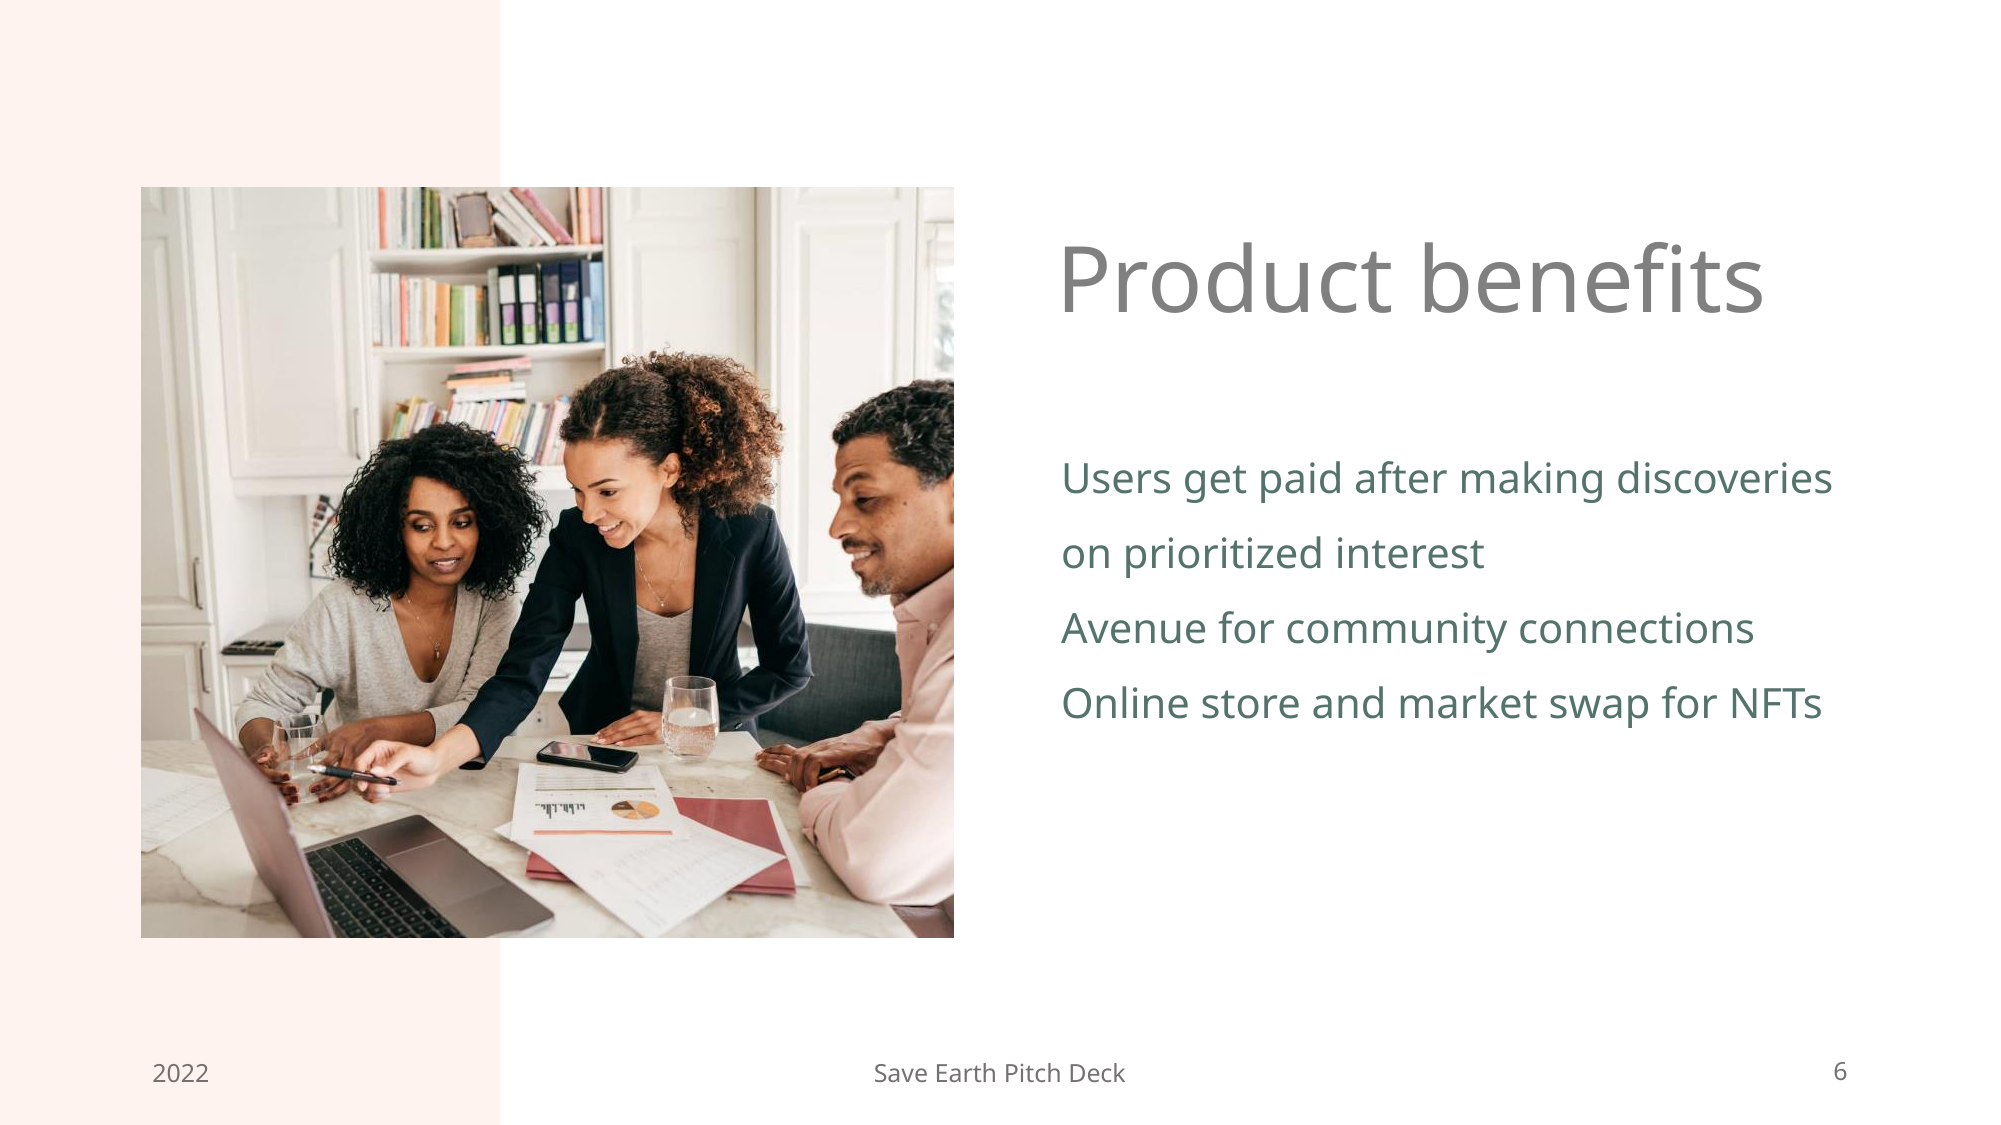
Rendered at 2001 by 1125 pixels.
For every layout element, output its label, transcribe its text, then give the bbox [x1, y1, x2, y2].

list Users get paid after making discoveries on prioritized interest Avenue for community connections Online store and market swap for NFTs [1046, 419, 1859, 938]
slide_number 6 [1412, 1042, 1863, 1103]
picture [141, 187, 954, 938]
title Product benefits [1041, 174, 1863, 392]
footer Save Earth Pitch Deck [662, 1042, 1338, 1103]
slide_number 2022 [137, 1042, 588, 1103]
